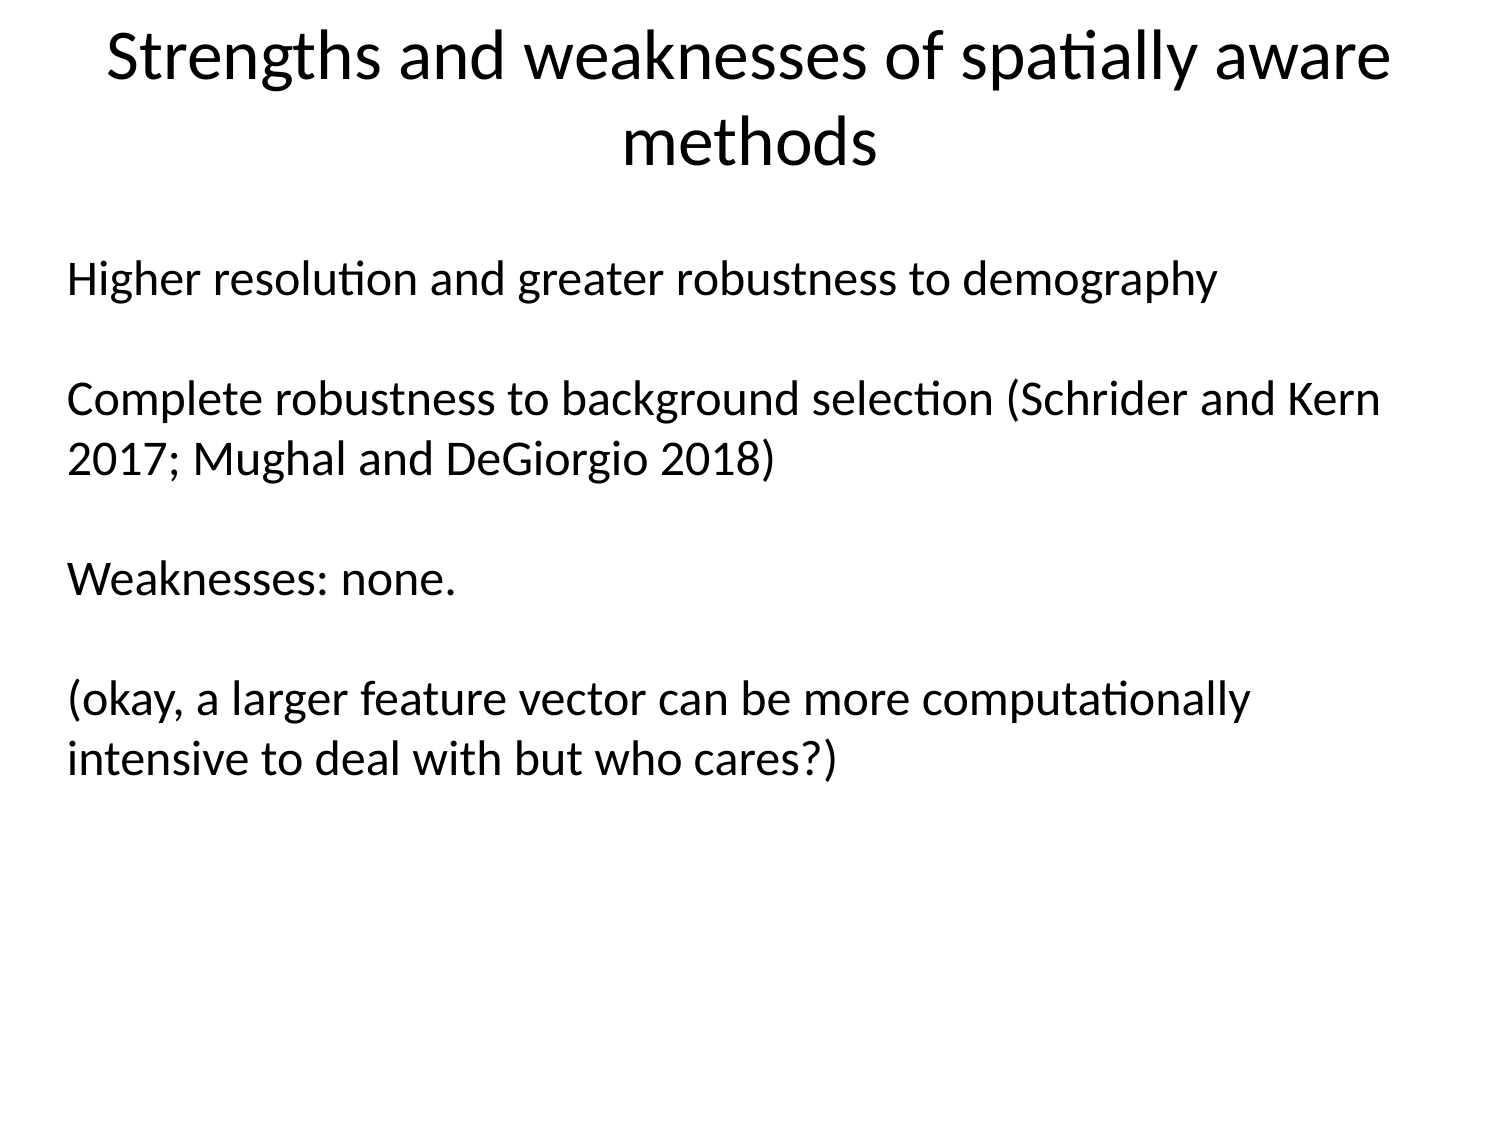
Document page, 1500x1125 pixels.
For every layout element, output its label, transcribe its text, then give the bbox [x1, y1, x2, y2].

text_box Higher resolution and greater robustness to demography Complete robustness to background selection (Schrider and Kern 2017; Mughal and DeGiorgio 2018) Weaknesses: none. (okay, a larger feature vector can be more computationally intensive to deal with but who cares?) [52, 238, 1456, 794]
text_box Strengths and weaknesses of spatially aware methods [0, 0, 1500, 188]
